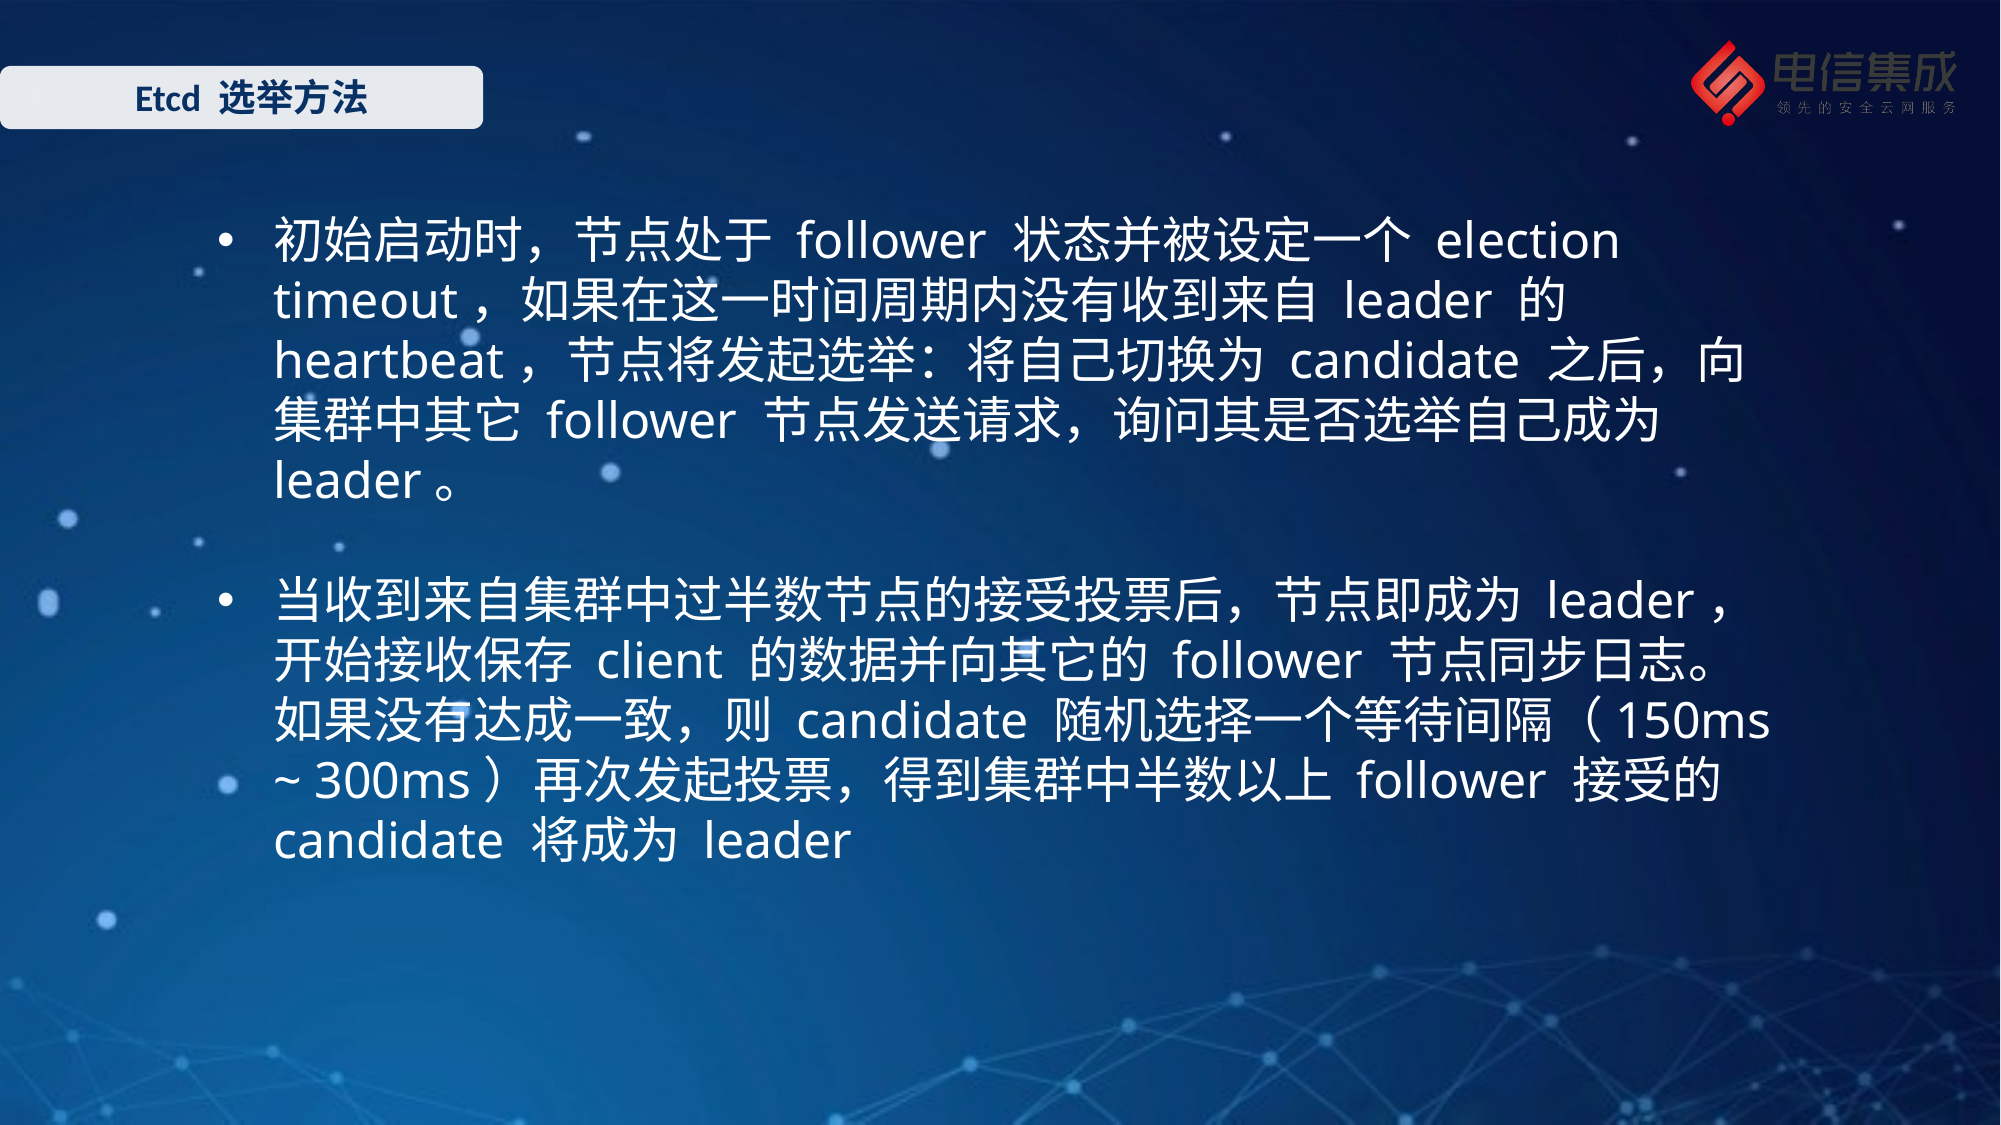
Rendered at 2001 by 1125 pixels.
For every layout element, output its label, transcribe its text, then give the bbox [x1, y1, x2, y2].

text_box 初始启动时，节点处于 follower 状态并被设定一个 election timeout，如果在这一时间周期内没有收到来自 leader 的 heartbeat，节点将发起选举：将自己切换为 candidate 之后，向集群中其它 follower 节点发送请求，询问其是否选举自己成为 leader。 当收到来自集群中过半数节点的接受投票后，节点即成为 leader，开始接收保存 client 的数据并向其它的 follower 节点同步日志。如果没有达成一致，则 candidate 随机选择一个等待间隔（150ms ~ 300ms）再次发起投票，得到集群中半数以上 follower 接受的 candidate 将成为 leader [202, 201, 1798, 982]
picture [0, 0, 2001, 1125]
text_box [0, 65, 484, 130]
